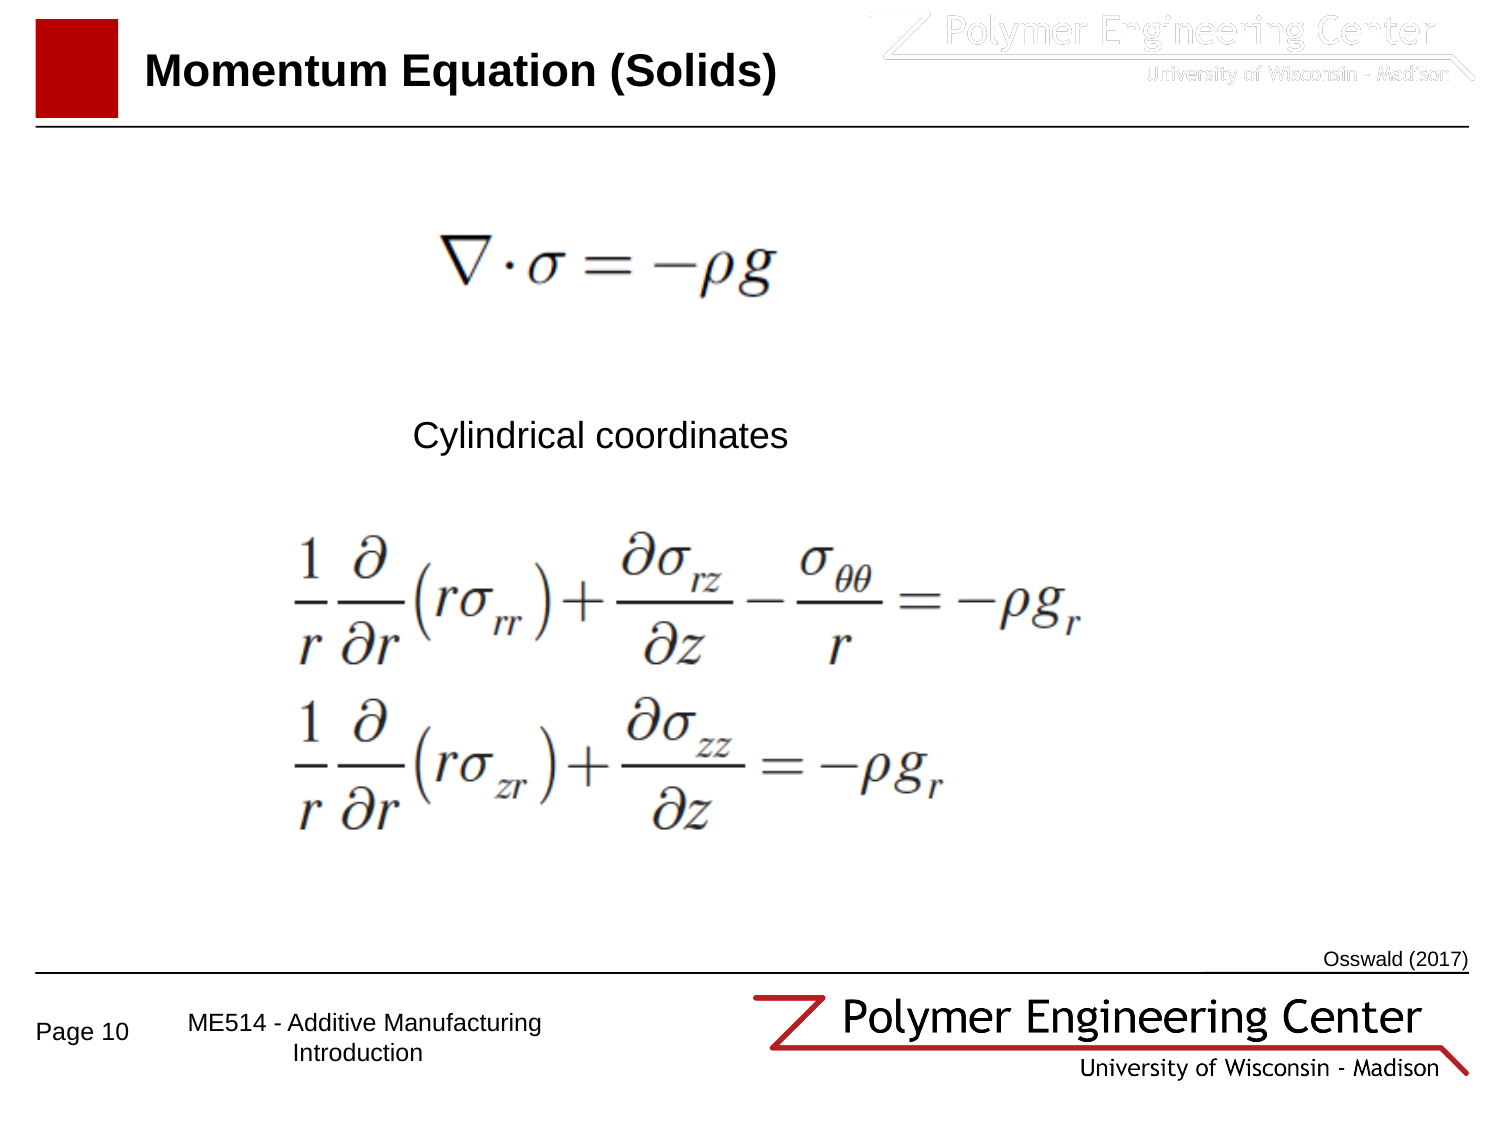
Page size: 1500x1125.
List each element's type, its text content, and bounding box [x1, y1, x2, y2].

picture [378, 180, 884, 343]
picture [753, 995, 1469, 1081]
picture [870, 12, 1475, 19]
title Momentum Equation (Solids) [144, 19, 1500, 118]
list Osswald (2017) [35, 945, 1469, 971]
text_box Cylindrical coordinates [398, 404, 990, 464]
picture [246, 483, 1141, 866]
